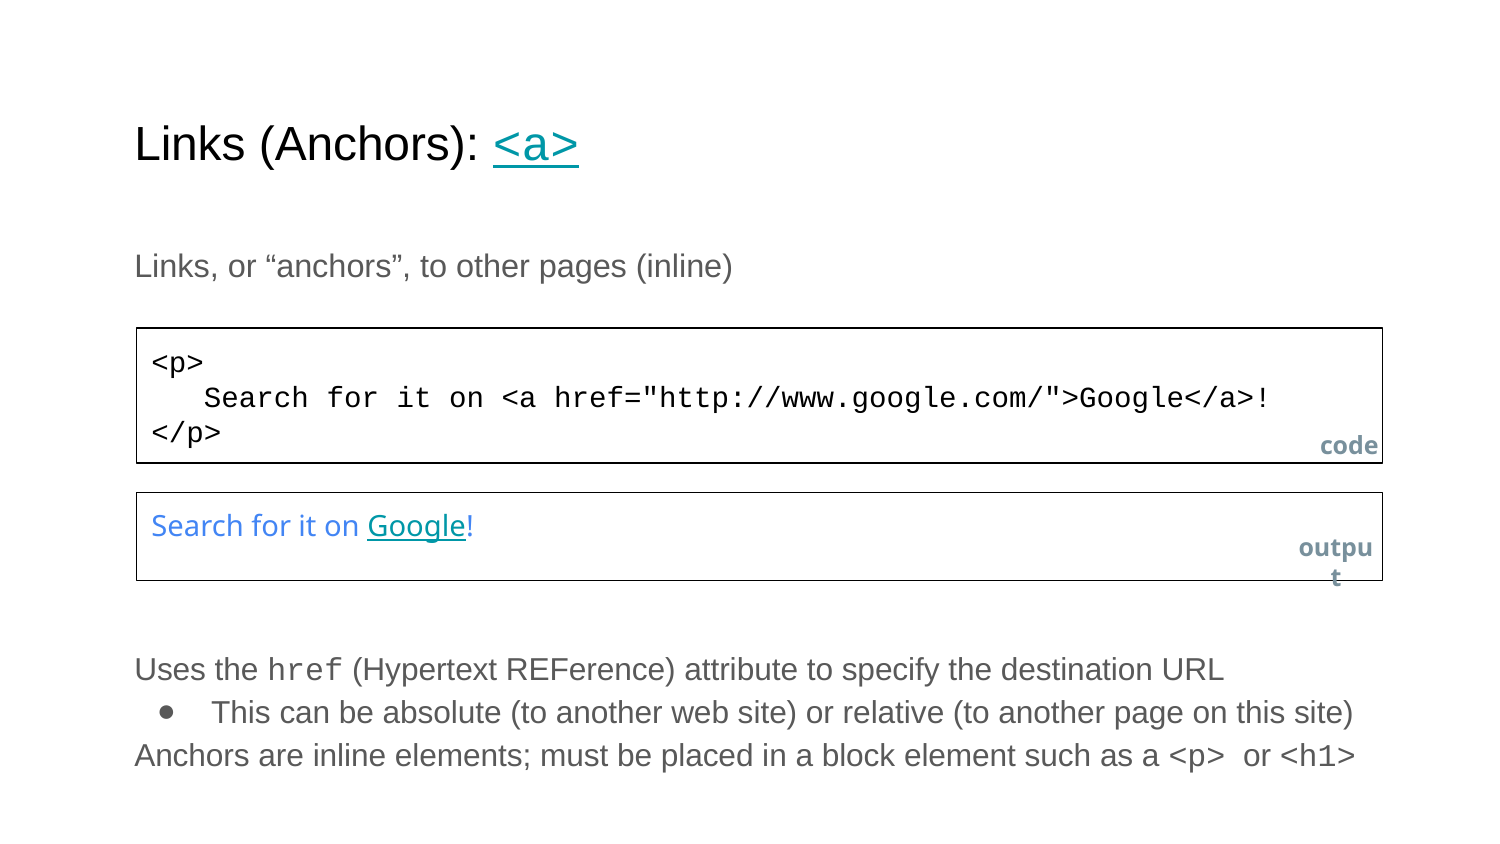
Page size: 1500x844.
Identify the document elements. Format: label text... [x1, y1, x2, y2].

list Uses the href (Hypertext REFerence) attribute to specify the destination URL This can be absolute (to another web site) or relative (to another page on this site) Anchors are inline elements; must be placed in a block element such as a <p> or <h1> [119, 627, 1400, 799]
text_box output [1280, 531, 1392, 591]
title Links (Anchors): <a> [119, 97, 1381, 186]
text_box Search for it on Google! [136, 492, 1383, 581]
text_box <p> Search for it on <a href="http://www.google.com/">Google</a>! </p> [136, 328, 1383, 463]
list Links, or “anchors”, to other pages (inline) [119, 223, 1381, 299]
text_box code [1299, 415, 1400, 474]
